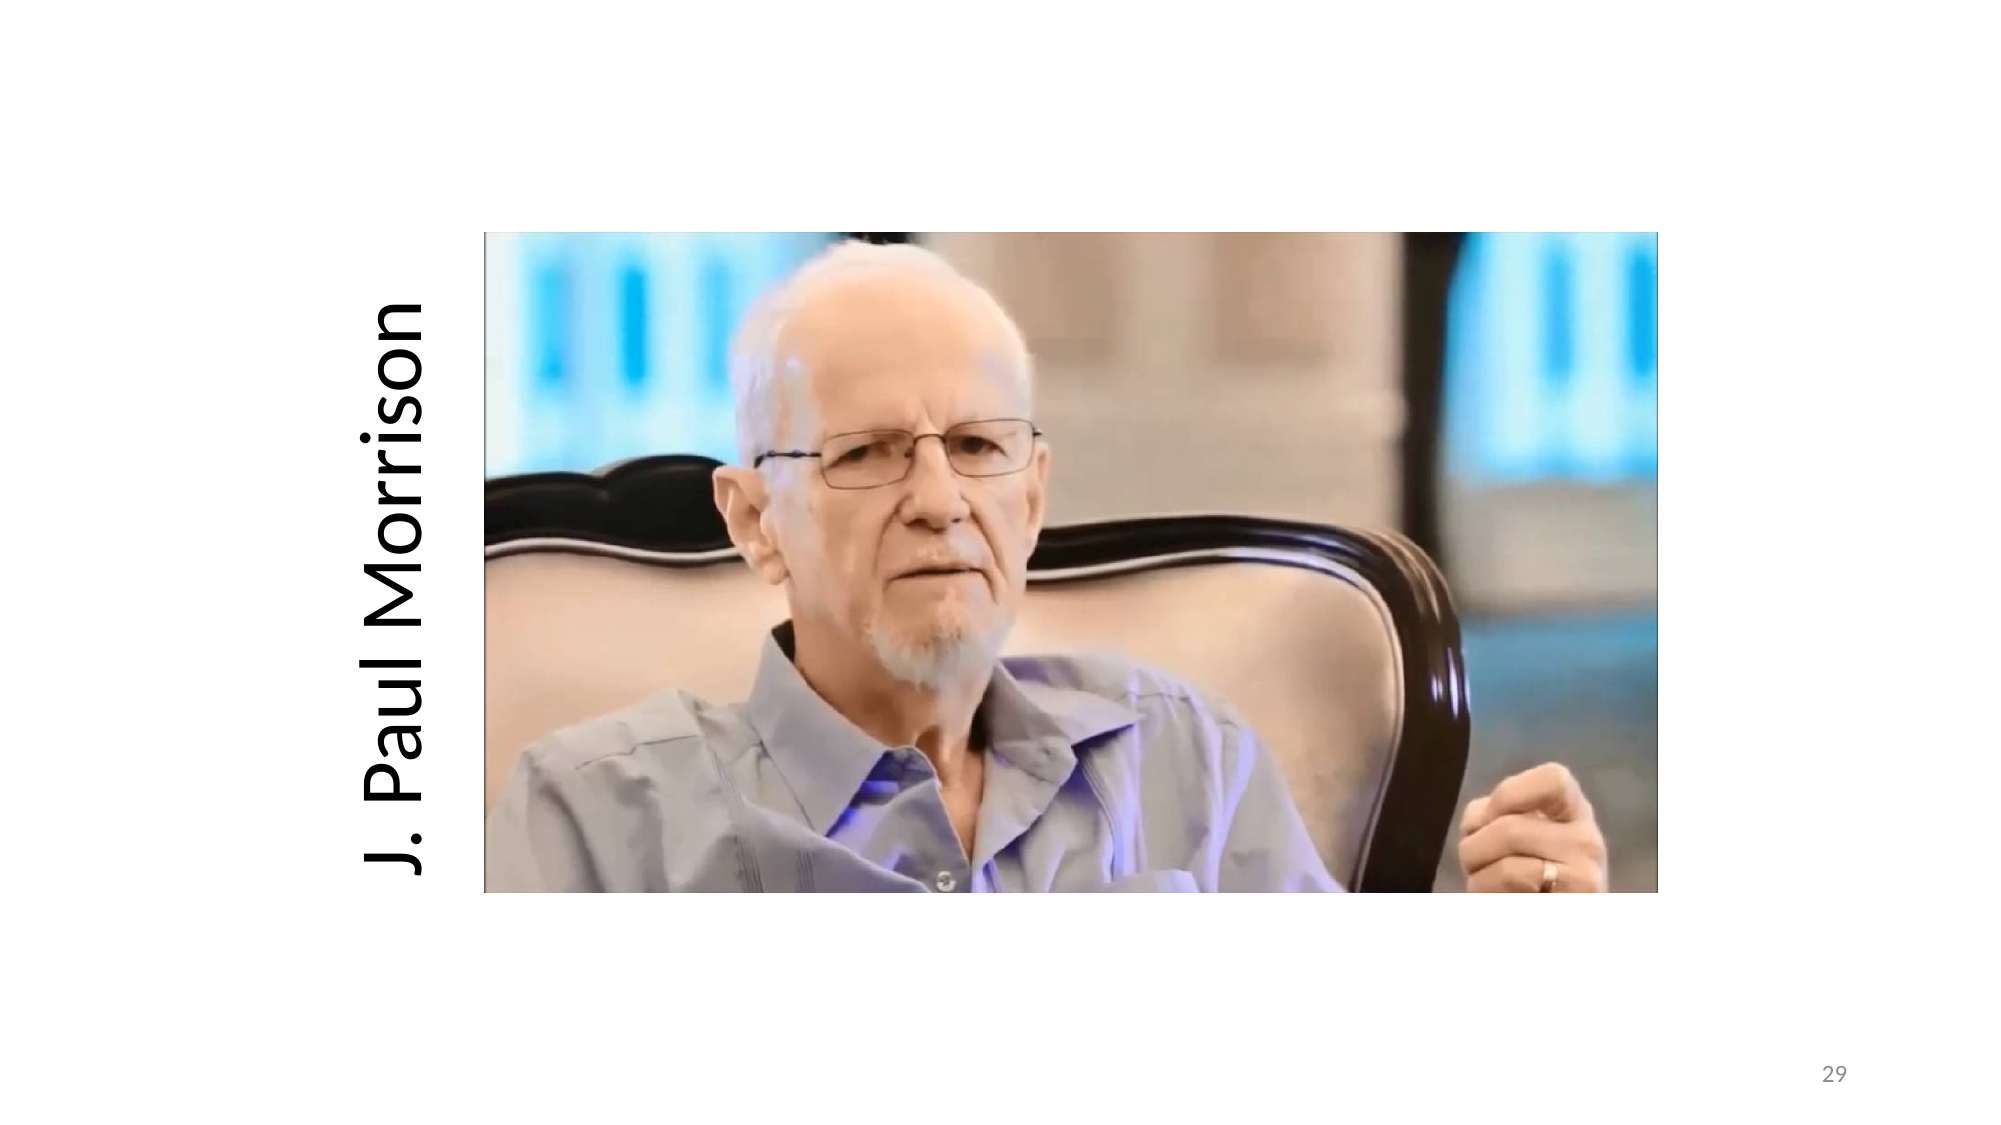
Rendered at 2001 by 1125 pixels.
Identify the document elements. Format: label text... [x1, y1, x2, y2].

slide_number 29 [1412, 1042, 1863, 1103]
text_box J. Paul Morrison [325, 199, 447, 893]
picture [484, 232, 1658, 893]
